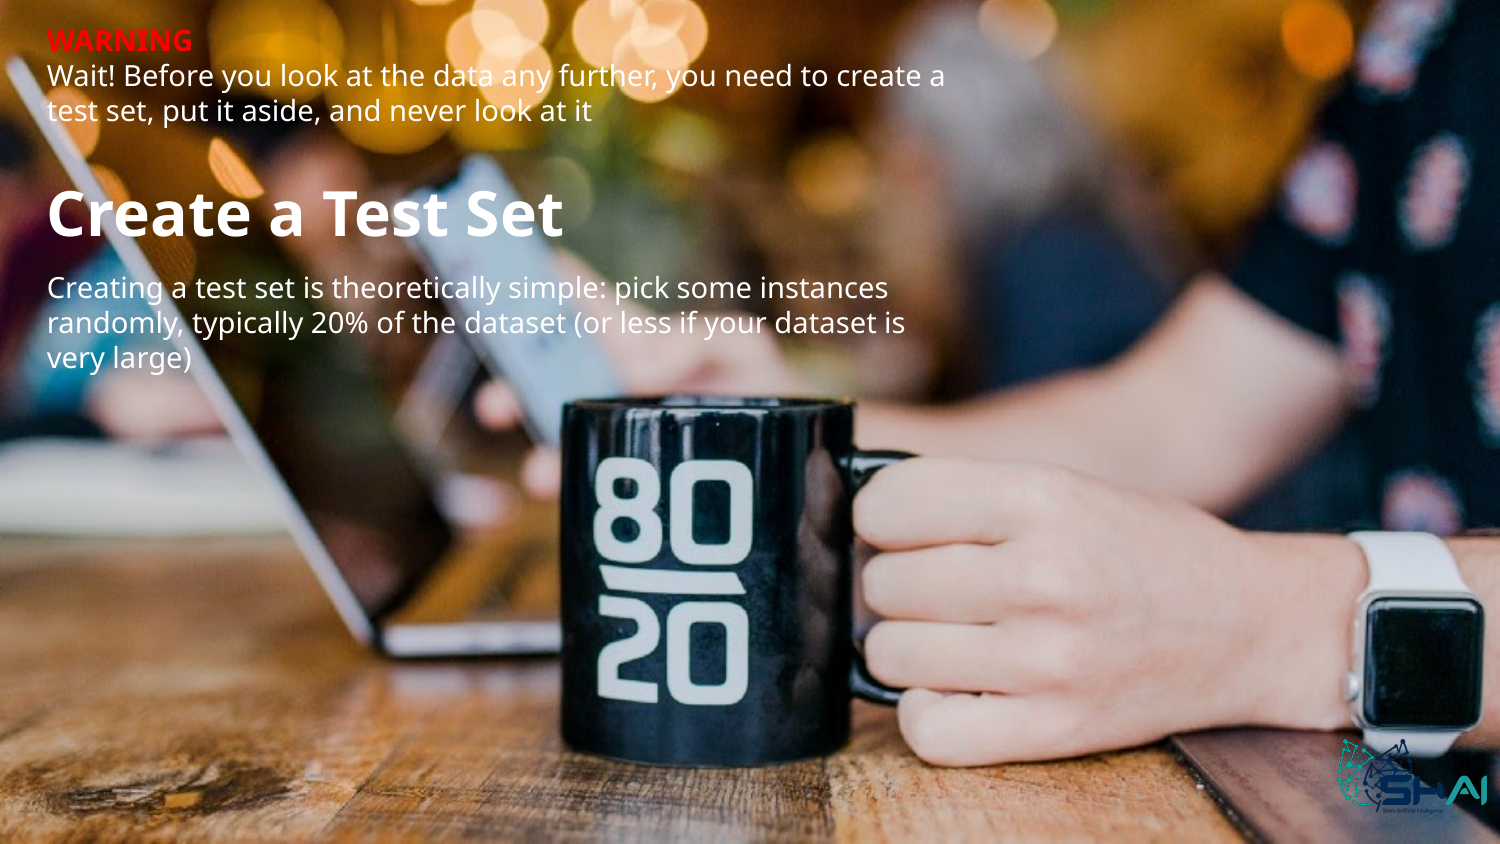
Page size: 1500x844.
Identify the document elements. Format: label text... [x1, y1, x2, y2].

picture [0, 0, 1500, 844]
text_box Create a Test Set [31, 178, 582, 245]
text_box Creating a test set is theoretically simple: pick some instances randomly, typically 20% of the dataset (or less if your dataset is very large) [31, 254, 932, 390]
text_box WARNING Wait! Before you look at the data any further, you need to create a test set, put it aside, and never look at it [31, 6, 993, 177]
